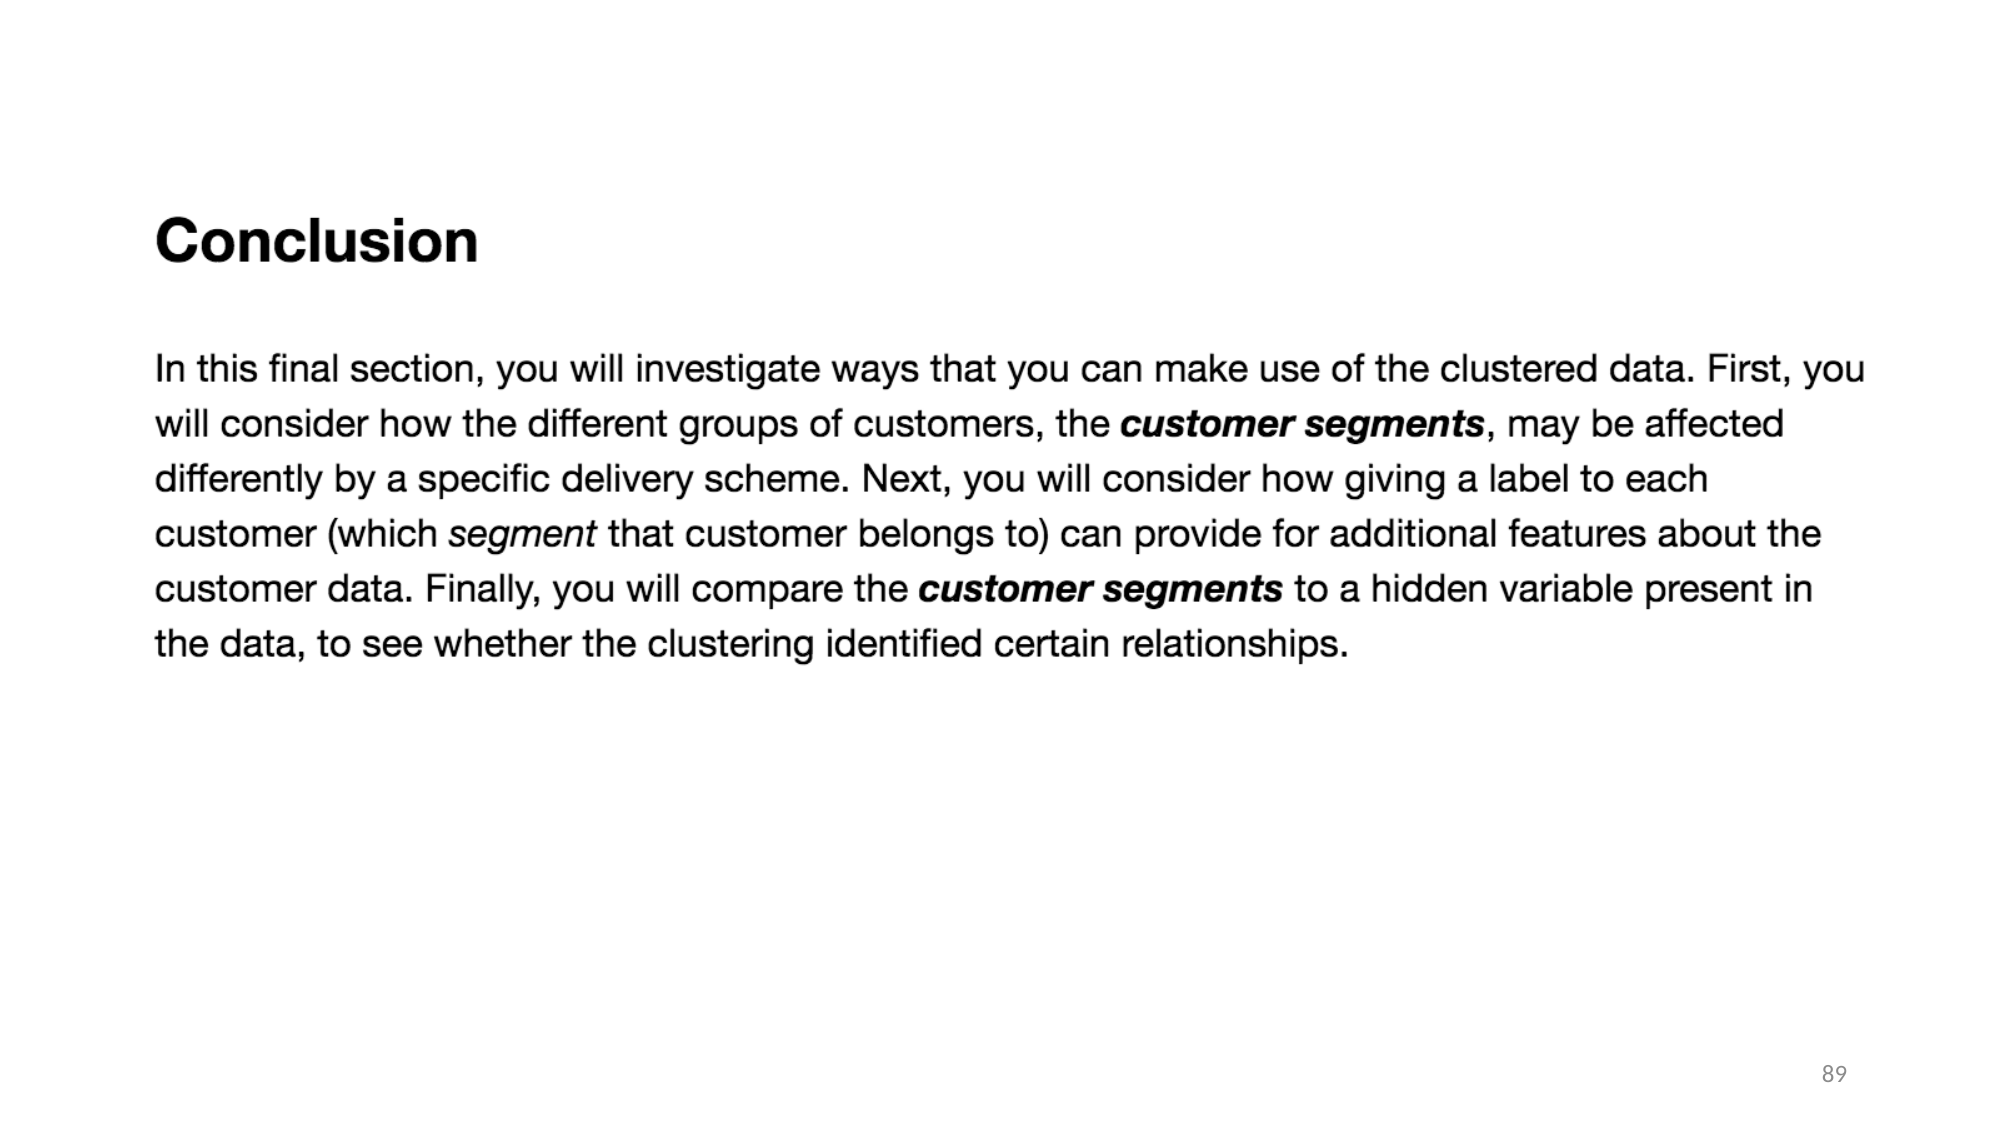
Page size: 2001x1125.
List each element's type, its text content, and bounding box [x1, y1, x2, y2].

slide_number 89 [1412, 1042, 1863, 1103]
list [137, 193, 1899, 708]
